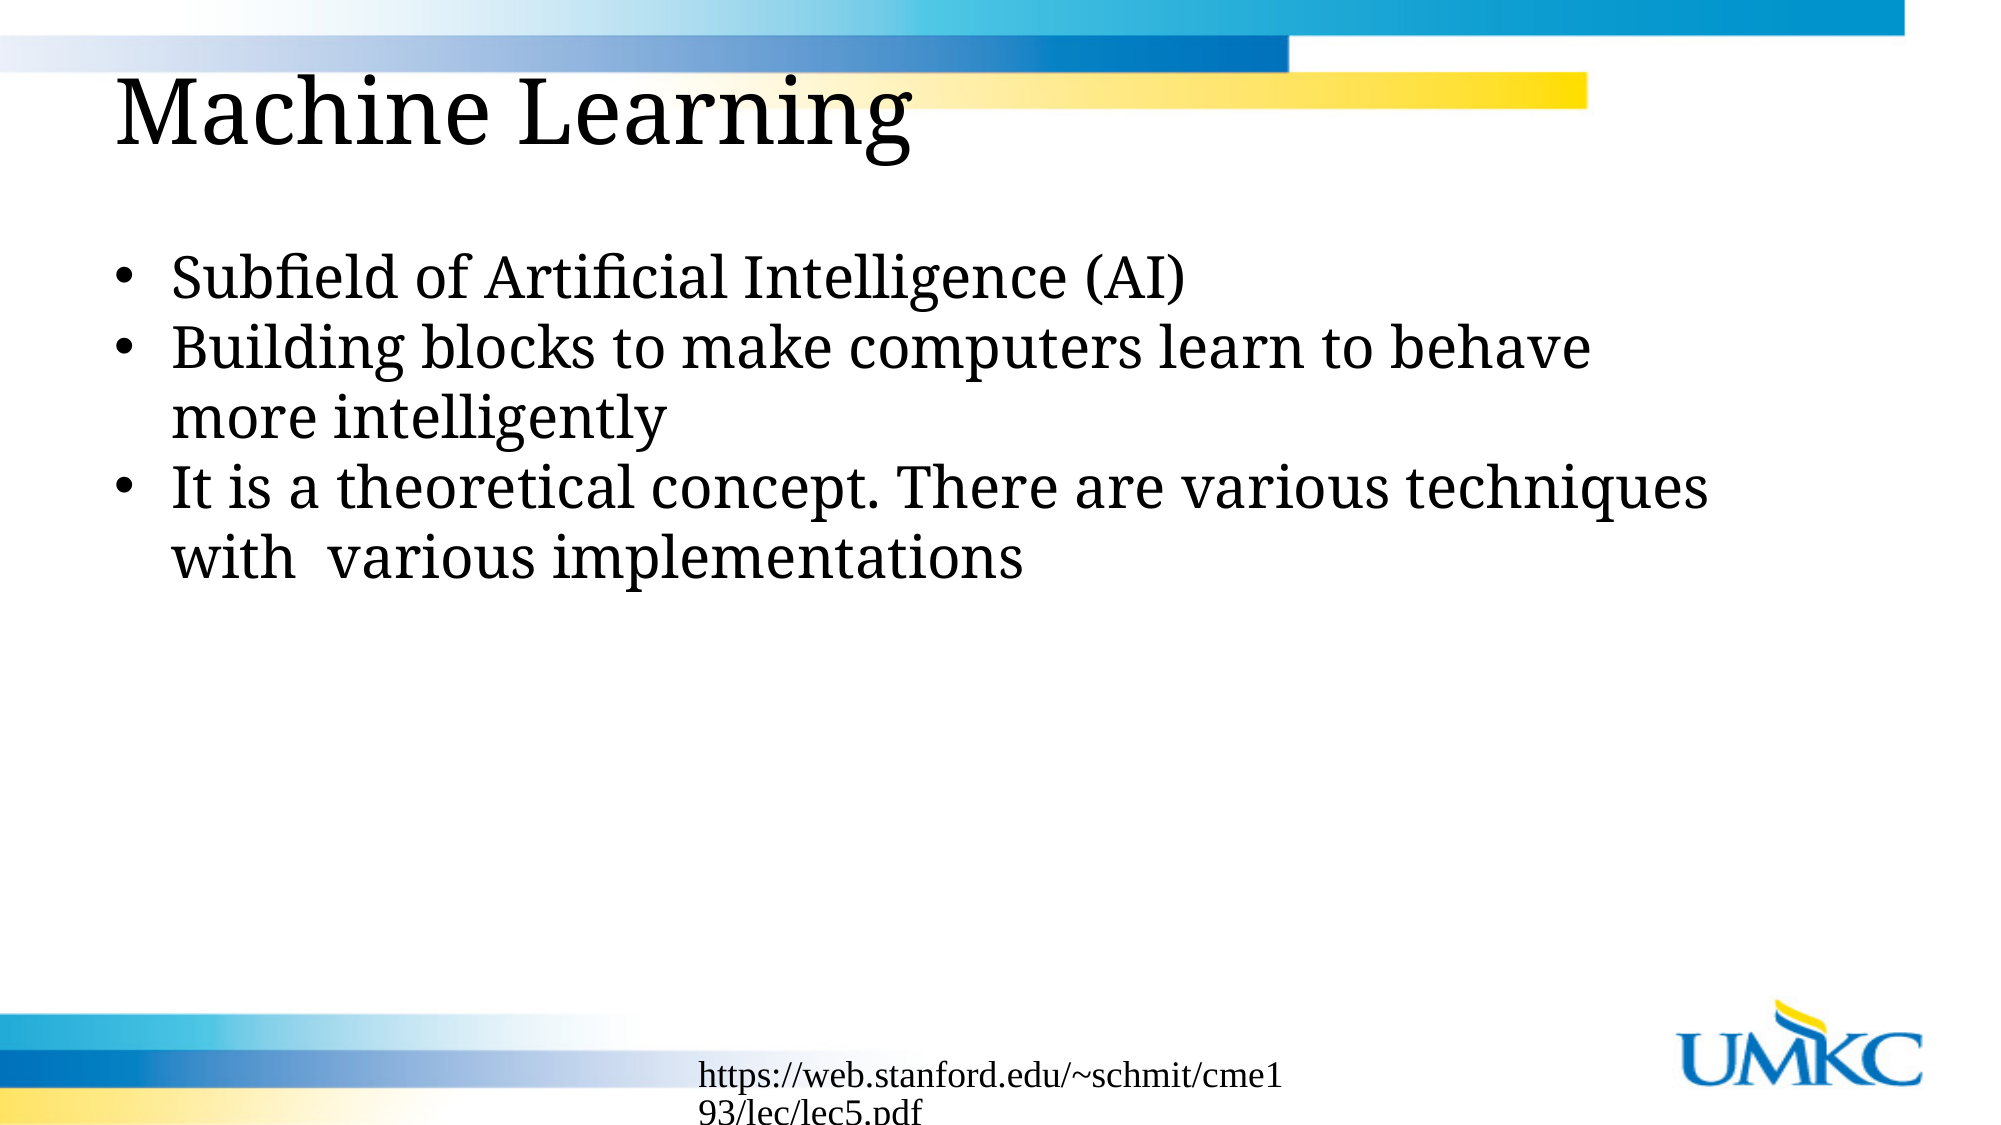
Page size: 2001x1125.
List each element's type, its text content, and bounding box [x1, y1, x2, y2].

footer https://web.stanford.edu/~schmit/cme193/lec/lec5.pdf [683, 1042, 1317, 1103]
text_box Subfield of Artificial Intelligence (AI) Building blocks to make computers learn to behave more intelligently It is a theoretical concept. There are various techniques with various implementations [99, 233, 1742, 668]
text_box Machine Learning [99, 45, 1900, 233]
picture [0, 0, 2001, 1125]
